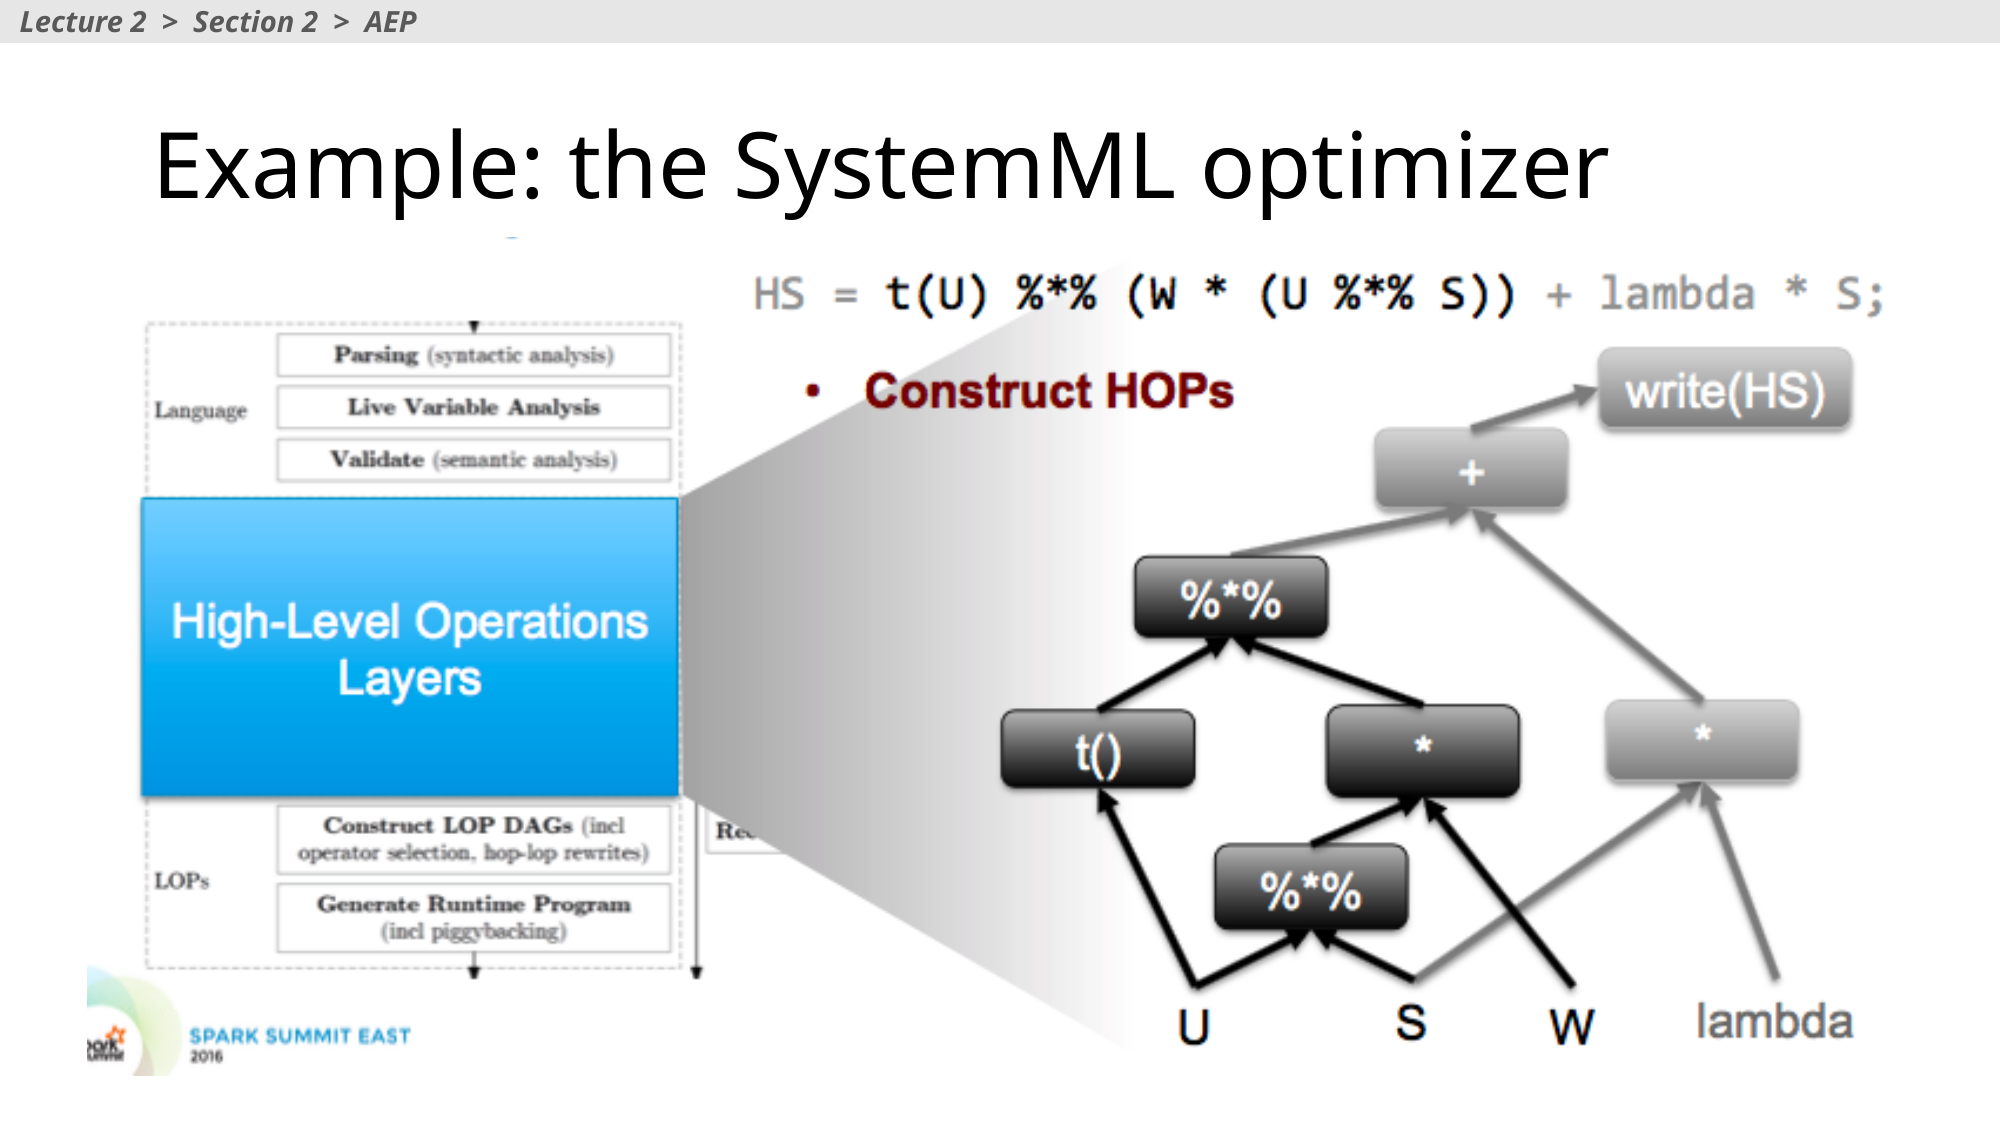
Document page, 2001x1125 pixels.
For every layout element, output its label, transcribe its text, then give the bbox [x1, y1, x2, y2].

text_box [0, 0, 2000, 47]
title Example: the SystemML optimizer [137, 59, 1863, 237]
picture [87, 237, 1913, 1076]
